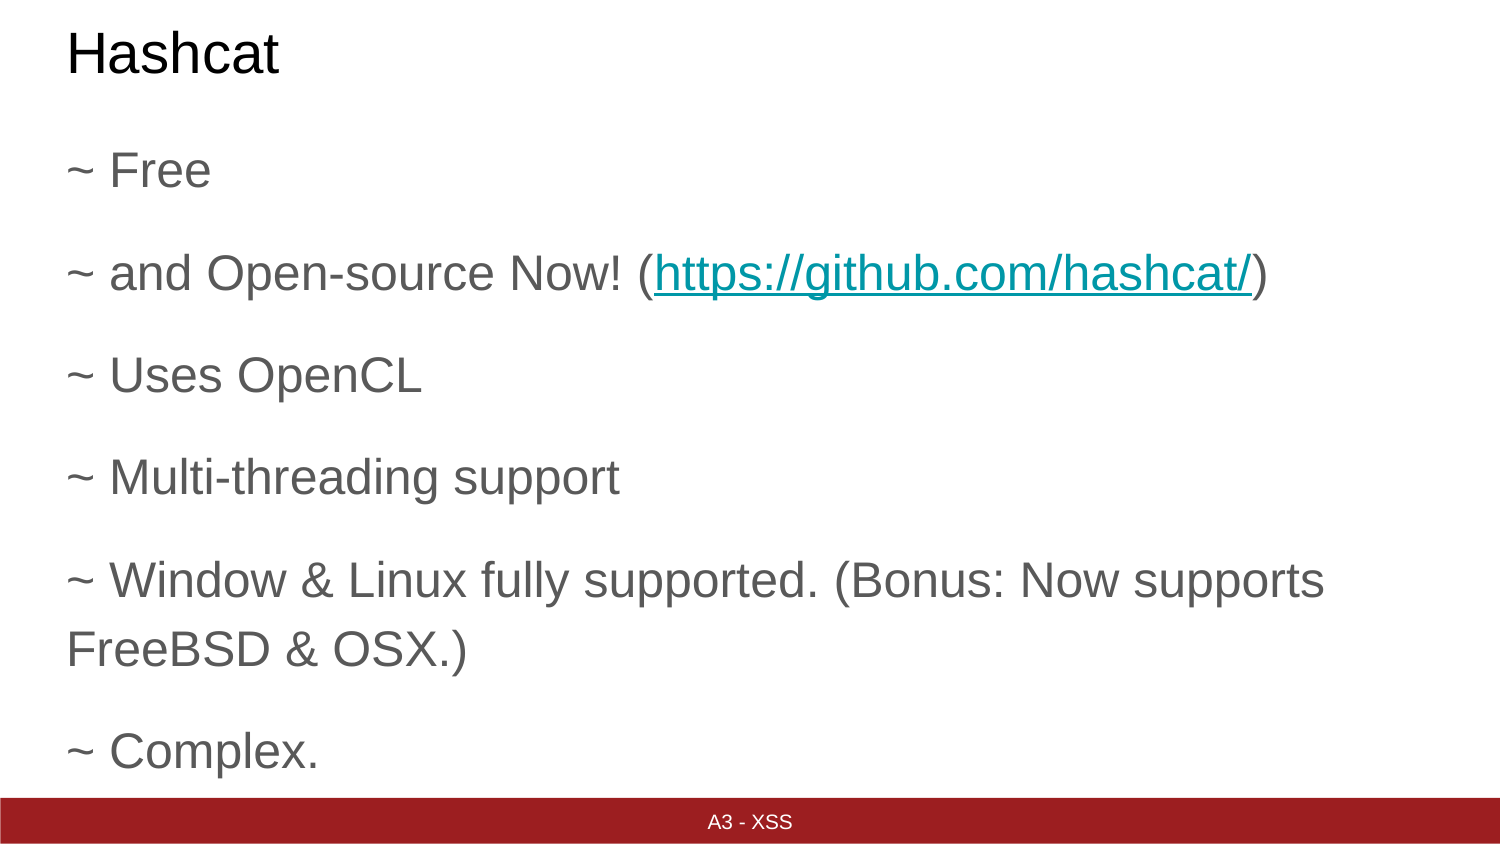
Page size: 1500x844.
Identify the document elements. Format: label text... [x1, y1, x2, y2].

title Hashcat [51, 0, 1202, 94]
list ~ Free ~ and Open-source Now! (https://github.com/hashcat/) ~ Uses OpenCL ~ Multi-threading support ~ Window & Linux fully supported. (Bonus: Now supports FreeBSD & OSX.) ~ Complex. [51, 113, 1449, 781]
